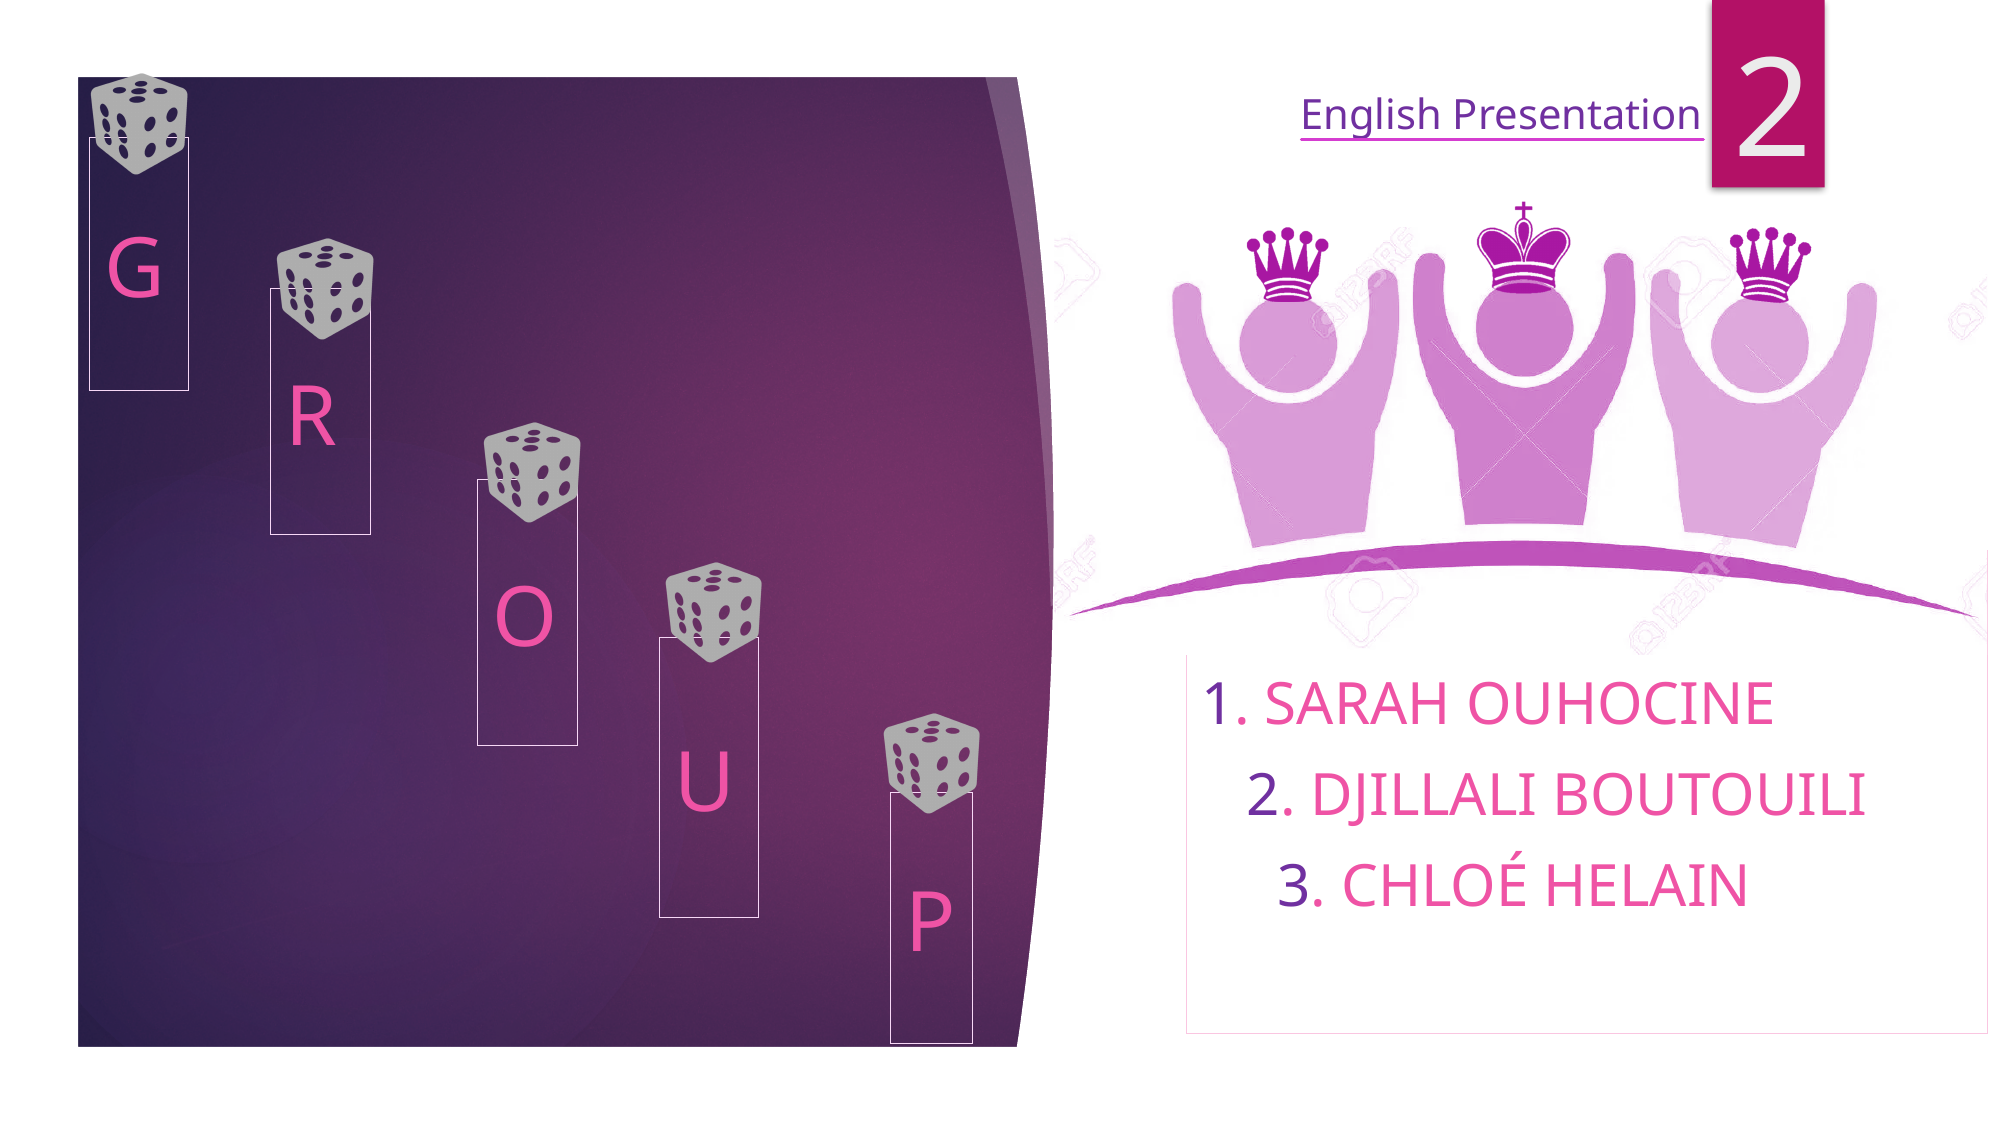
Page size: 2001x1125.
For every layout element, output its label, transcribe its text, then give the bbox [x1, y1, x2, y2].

picture [270, 234, 380, 344]
picture [84, 69, 194, 179]
text_box P [890, 827, 973, 1044]
text_box 2 [1718, 93, 1805, 192]
title G [89, 188, 189, 391]
picture [659, 557, 769, 667]
text_box U [659, 674, 759, 918]
picture [876, 709, 986, 819]
picture [1054, 197, 1988, 656]
text_box R [270, 351, 371, 535]
picture [477, 417, 587, 527]
text_box English Presentation [1254, 63, 1748, 162]
text_box O [477, 536, 578, 746]
list 1. Sarah ouhocine 2. djillali boutouili 3. chloé Helain [1186, 665, 1988, 1034]
